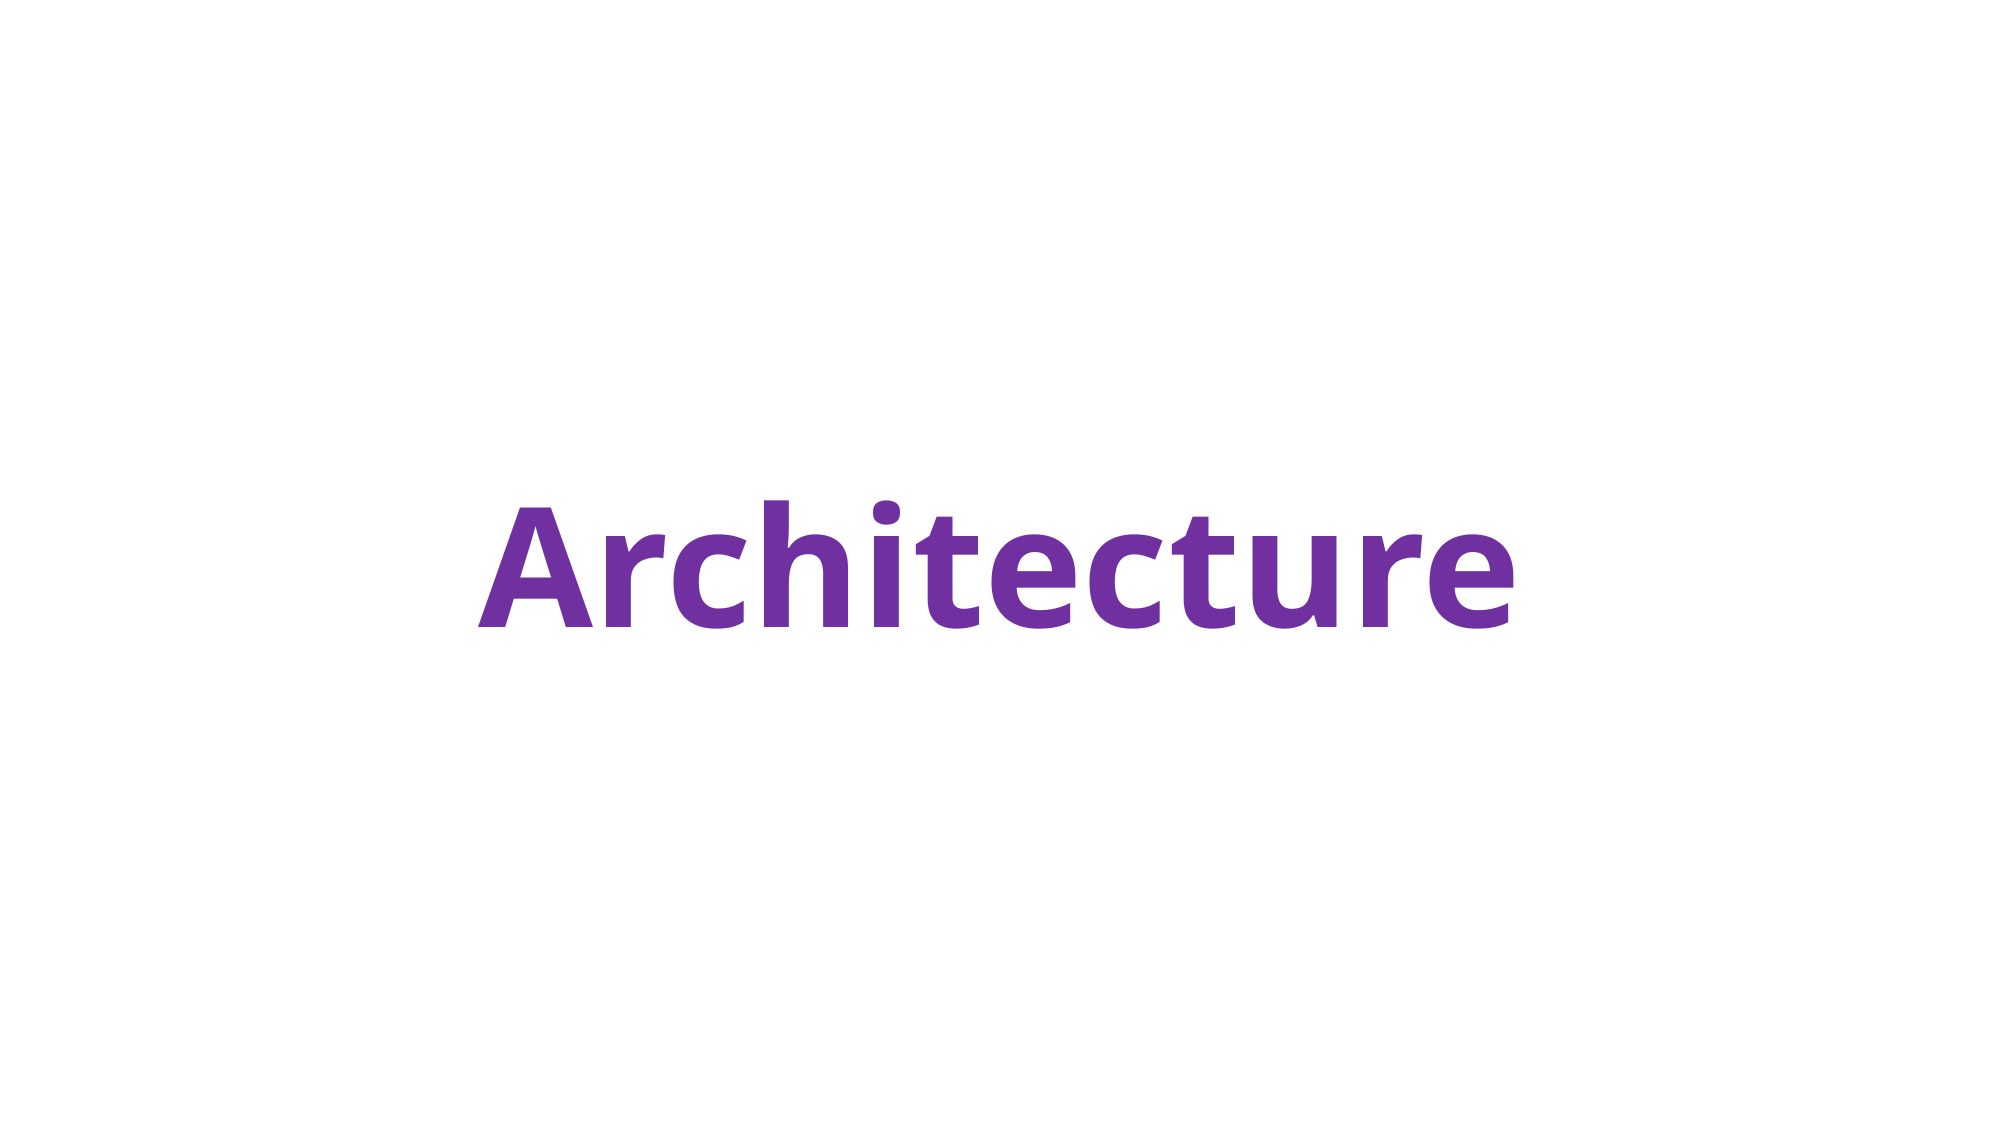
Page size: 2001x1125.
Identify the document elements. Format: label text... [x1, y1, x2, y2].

text_box Architecture [0, 453, 2000, 669]
